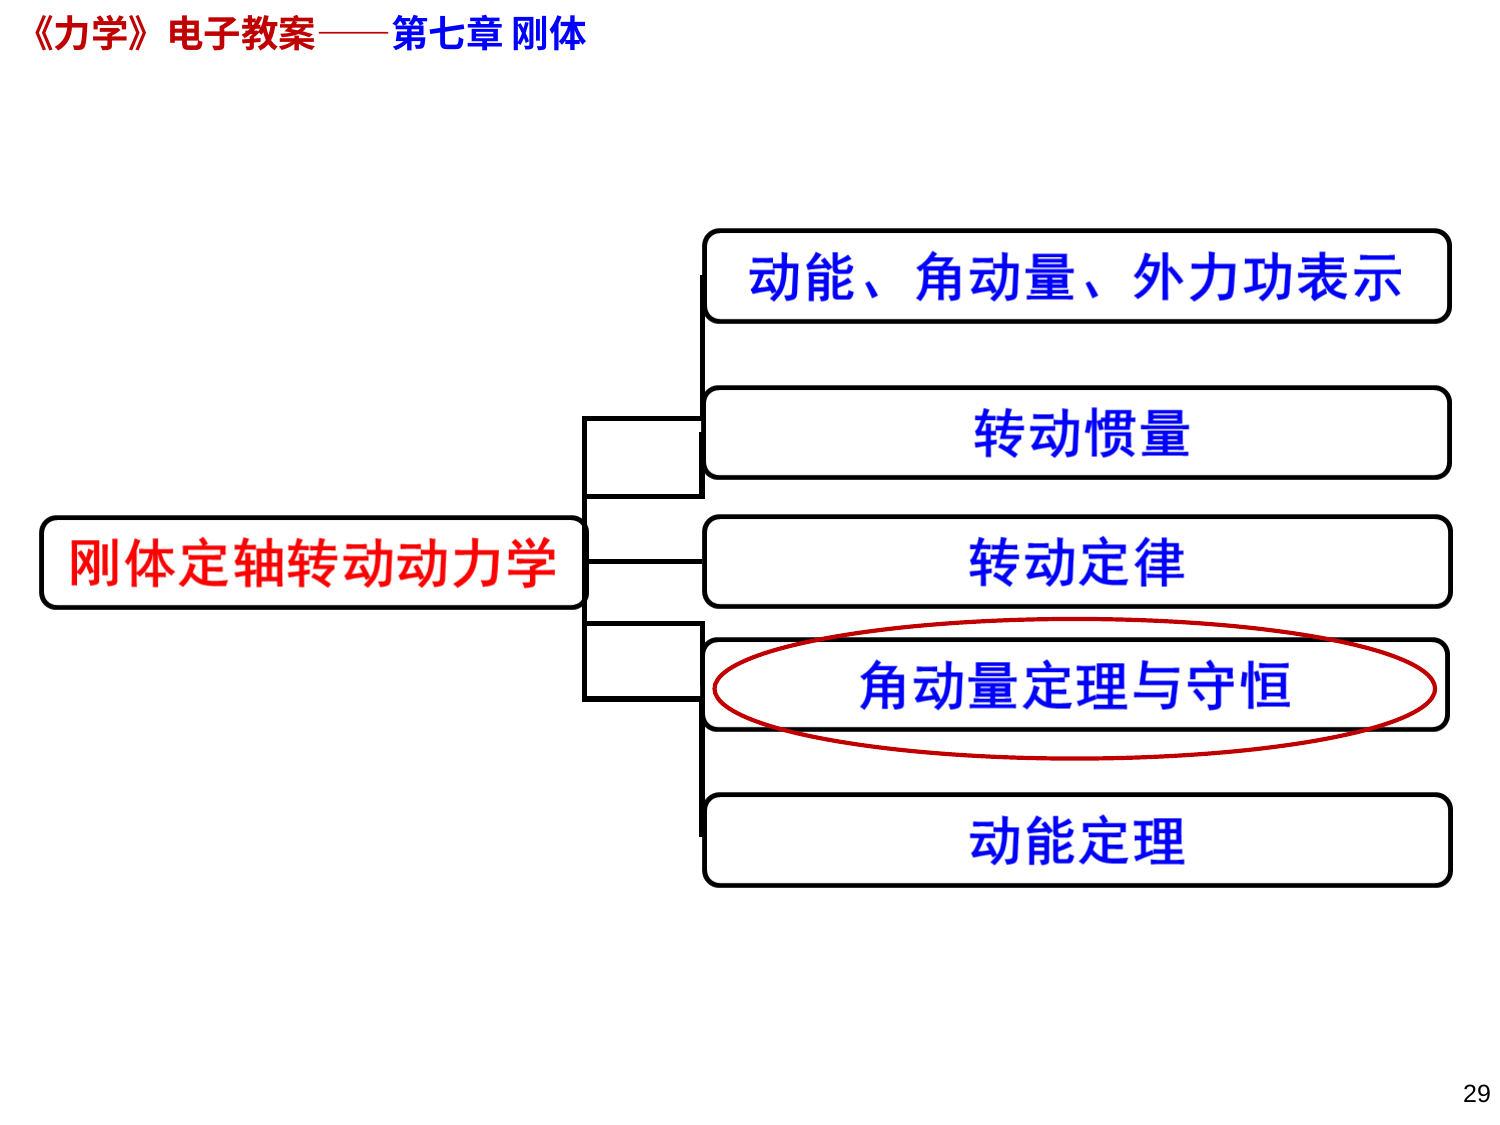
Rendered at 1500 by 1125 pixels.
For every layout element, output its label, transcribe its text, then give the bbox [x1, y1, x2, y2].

picture [702, 788, 1453, 903]
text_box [584, 432, 703, 560]
picture [702, 224, 1452, 340]
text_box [584, 274, 704, 433]
slide_number 29 [1155, 1070, 1500, 1125]
picture [704, 509, 1453, 625]
picture [699, 633, 1450, 748]
picture [704, 380, 1452, 495]
text_box [945, 756, 1205, 761]
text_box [584, 560, 704, 687]
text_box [584, 693, 703, 837]
picture [35, 509, 584, 625]
